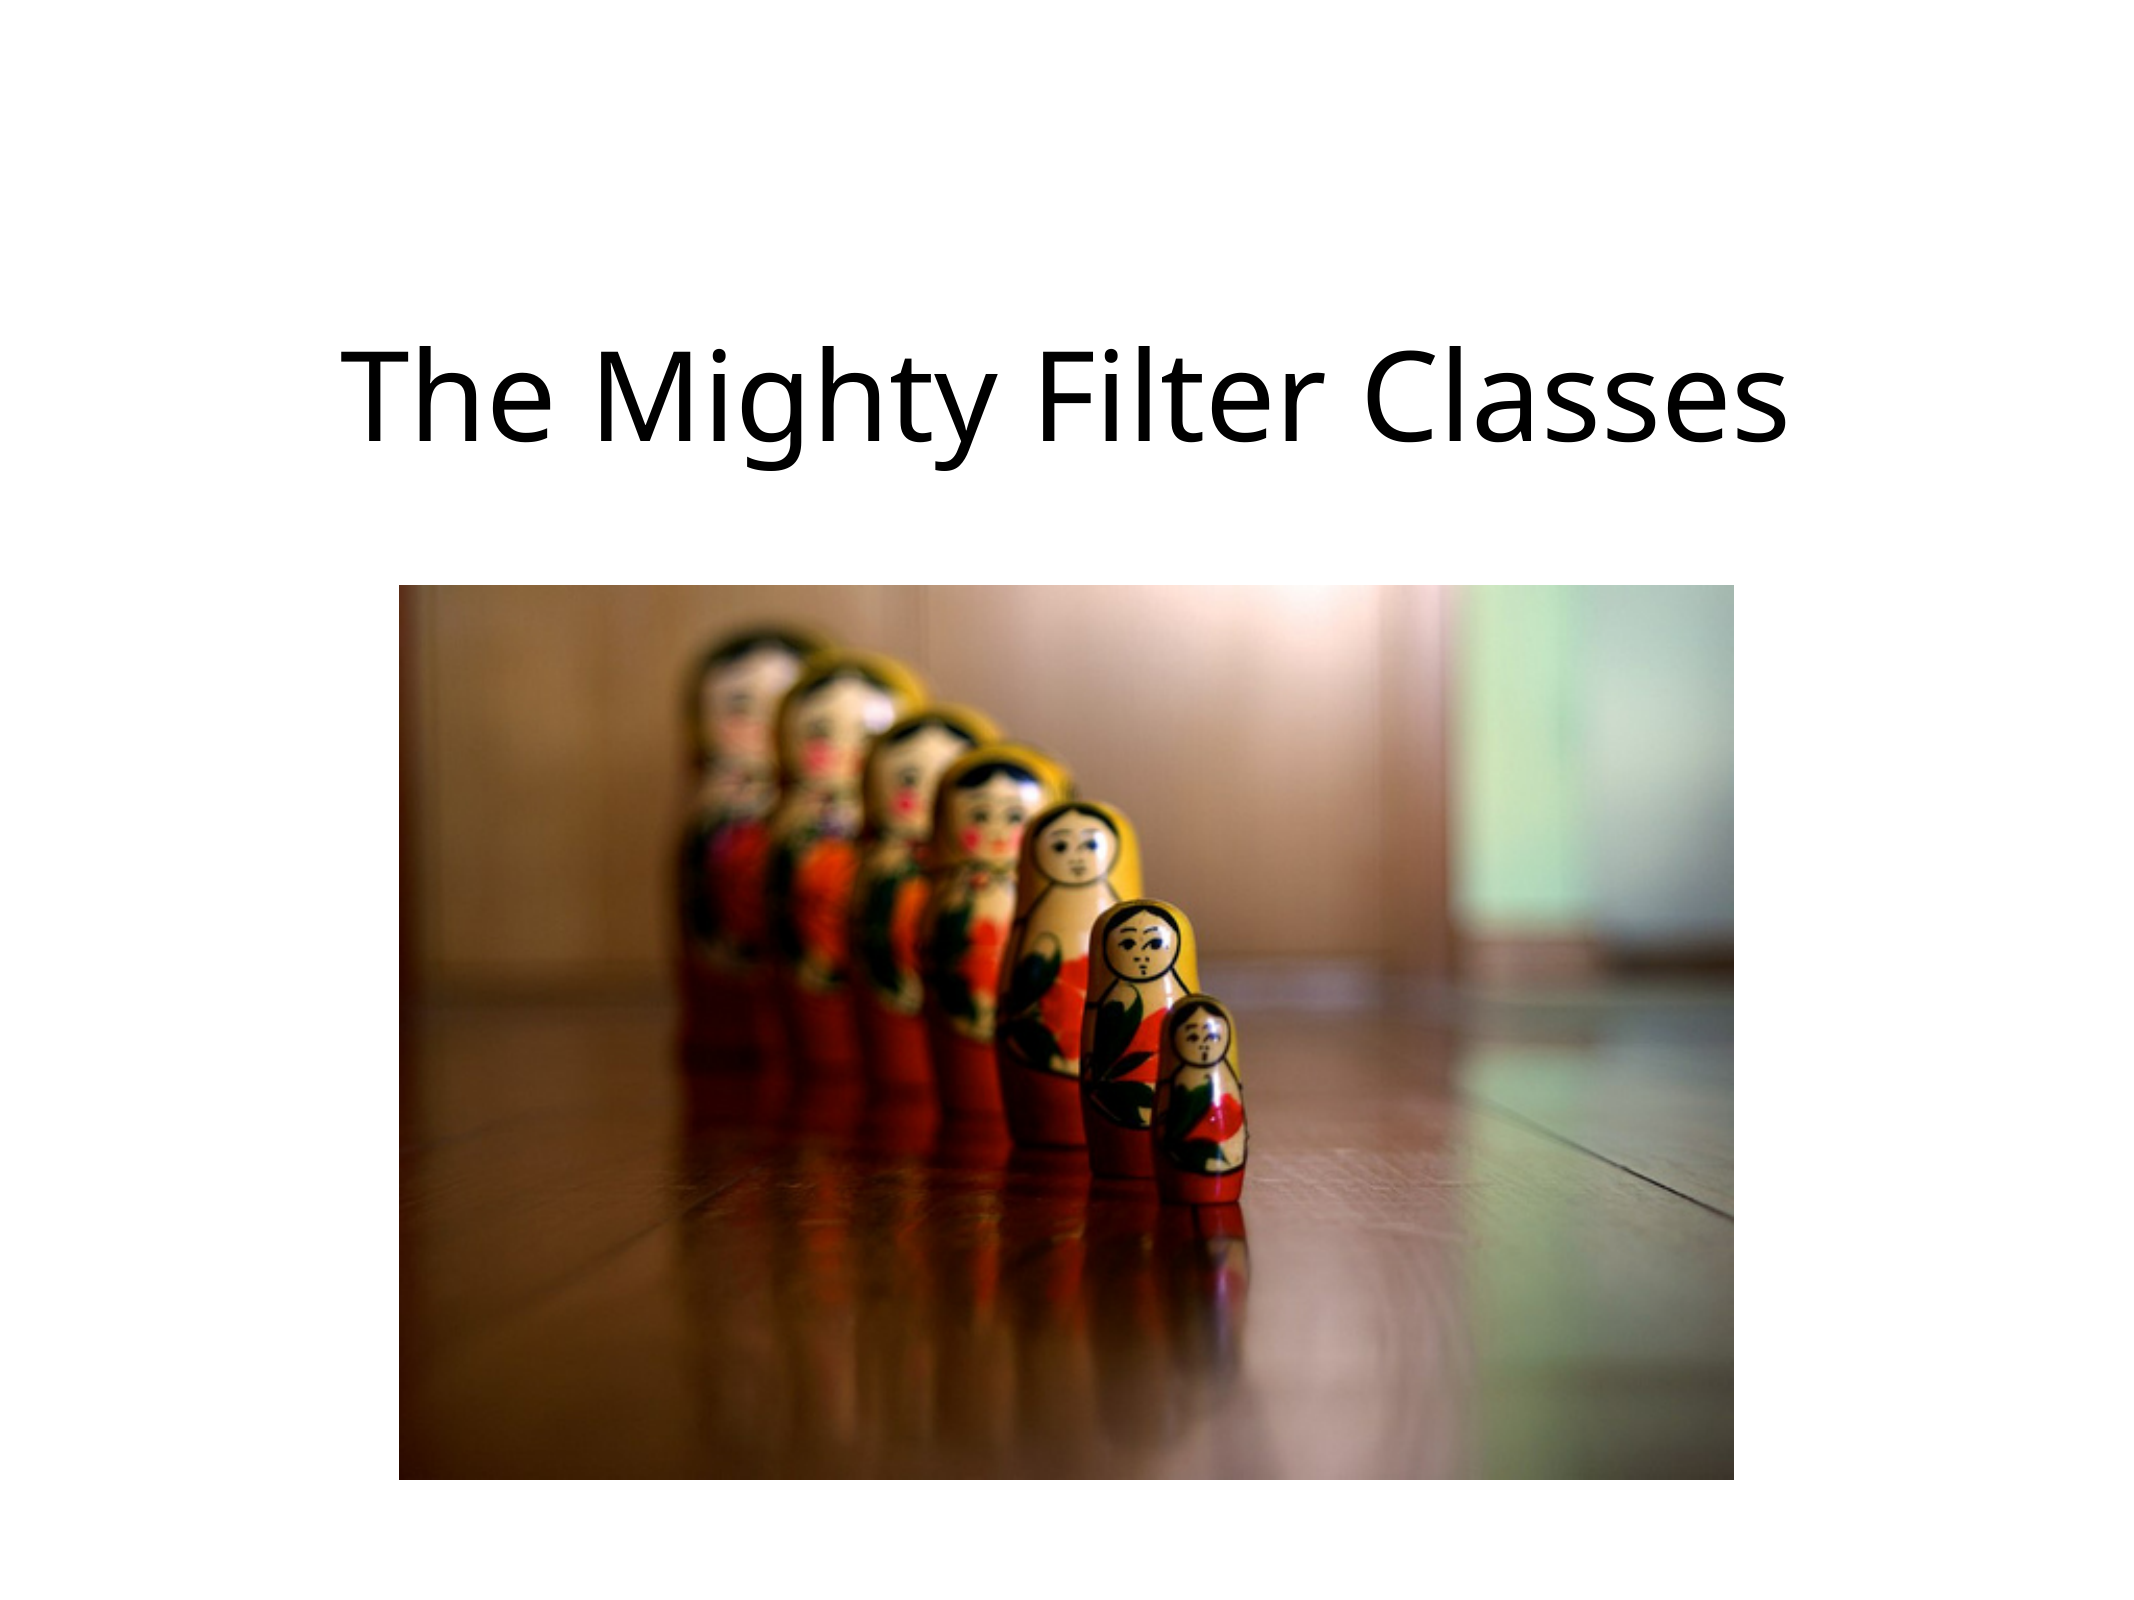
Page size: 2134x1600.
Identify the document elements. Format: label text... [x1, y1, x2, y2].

title The Mighty Filter Classes [93, 199, 2041, 584]
picture [399, 585, 1734, 1480]
